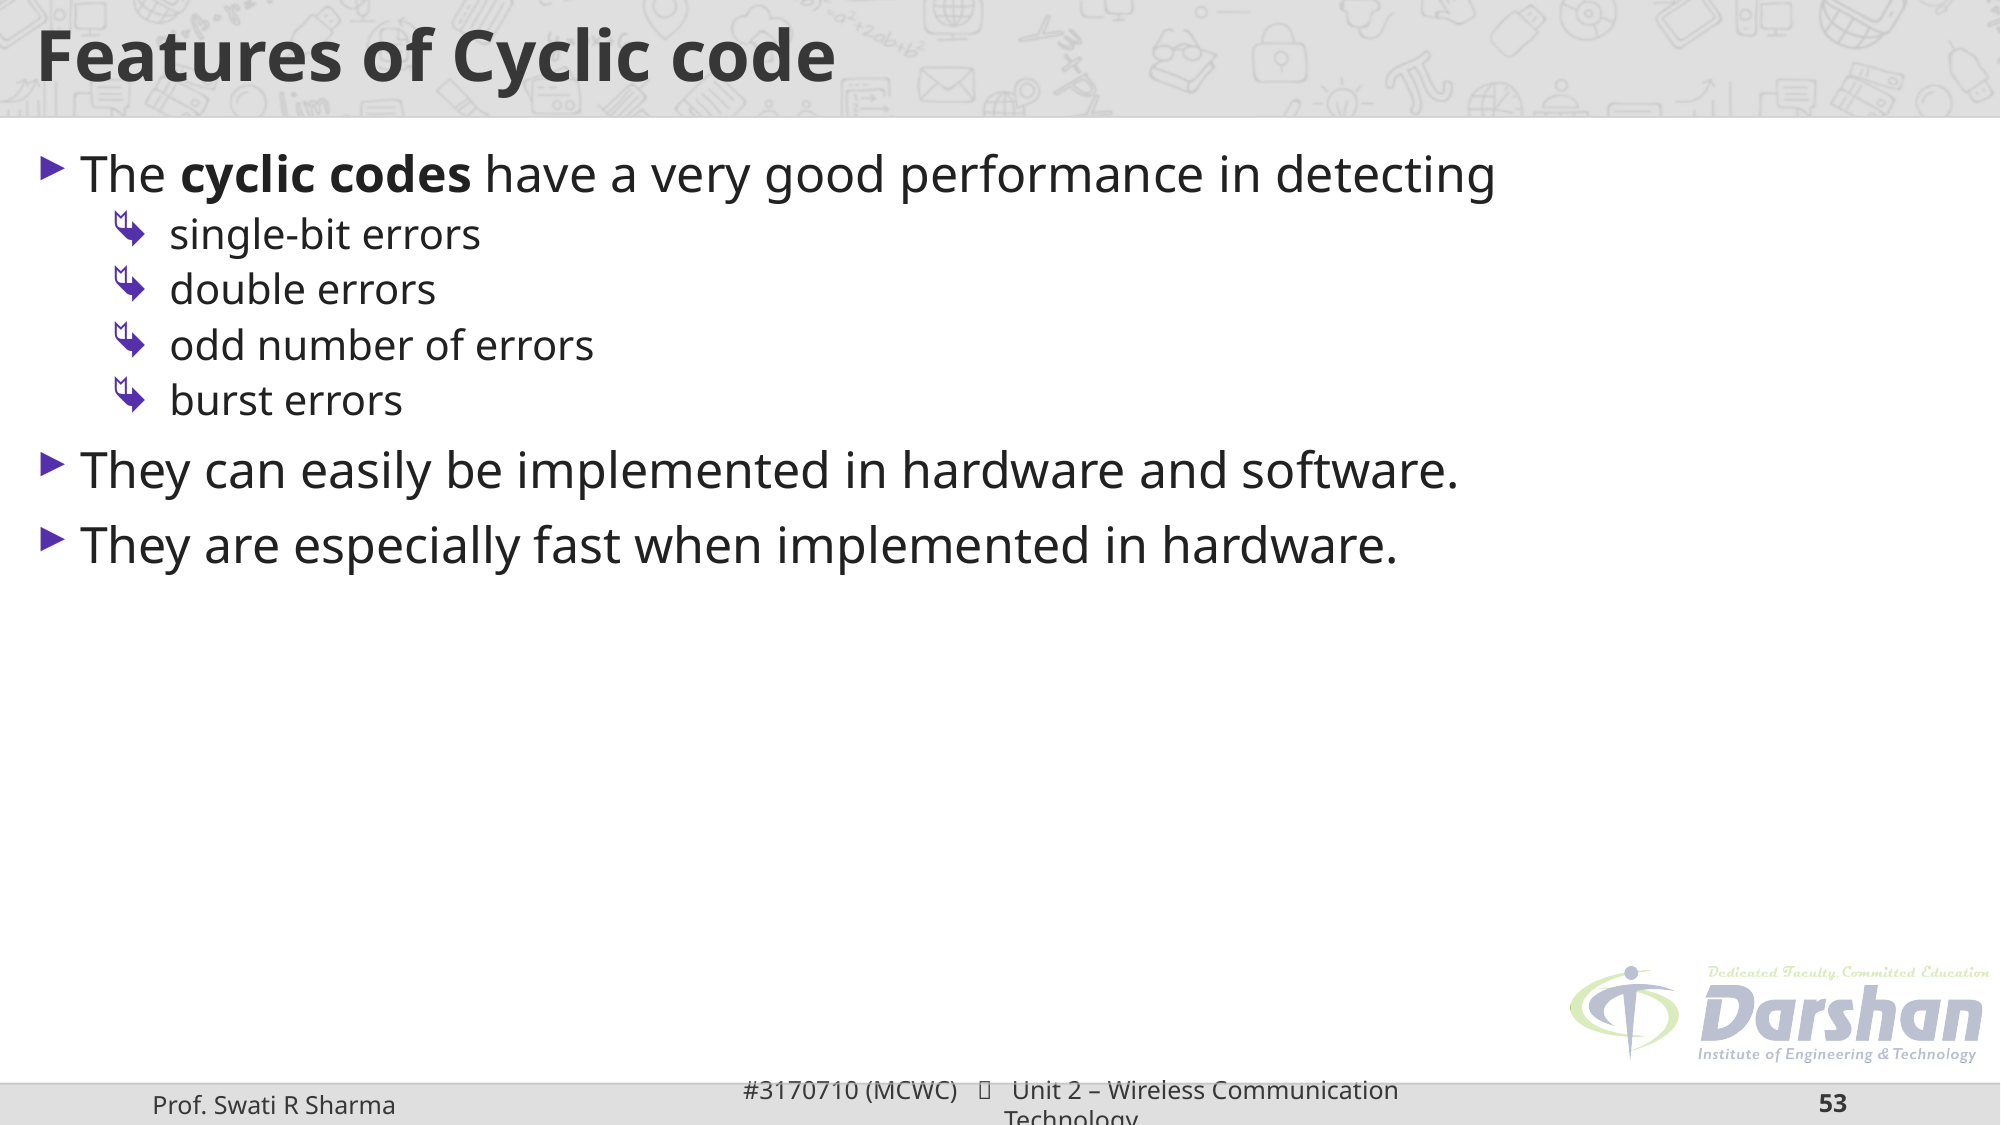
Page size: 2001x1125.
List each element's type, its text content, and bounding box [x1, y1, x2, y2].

text_box 1 [1570, 966, 1990, 1063]
list The cyclic codes have a very good performance in detecting single-bit errors double errors odd number of errors burst errors They can easily be implemented in hardware and software. They are especially fast when implemented in hardware. [21, 141, 1979, 1059]
title Features of Cyclic code [0, 0, 2000, 117]
